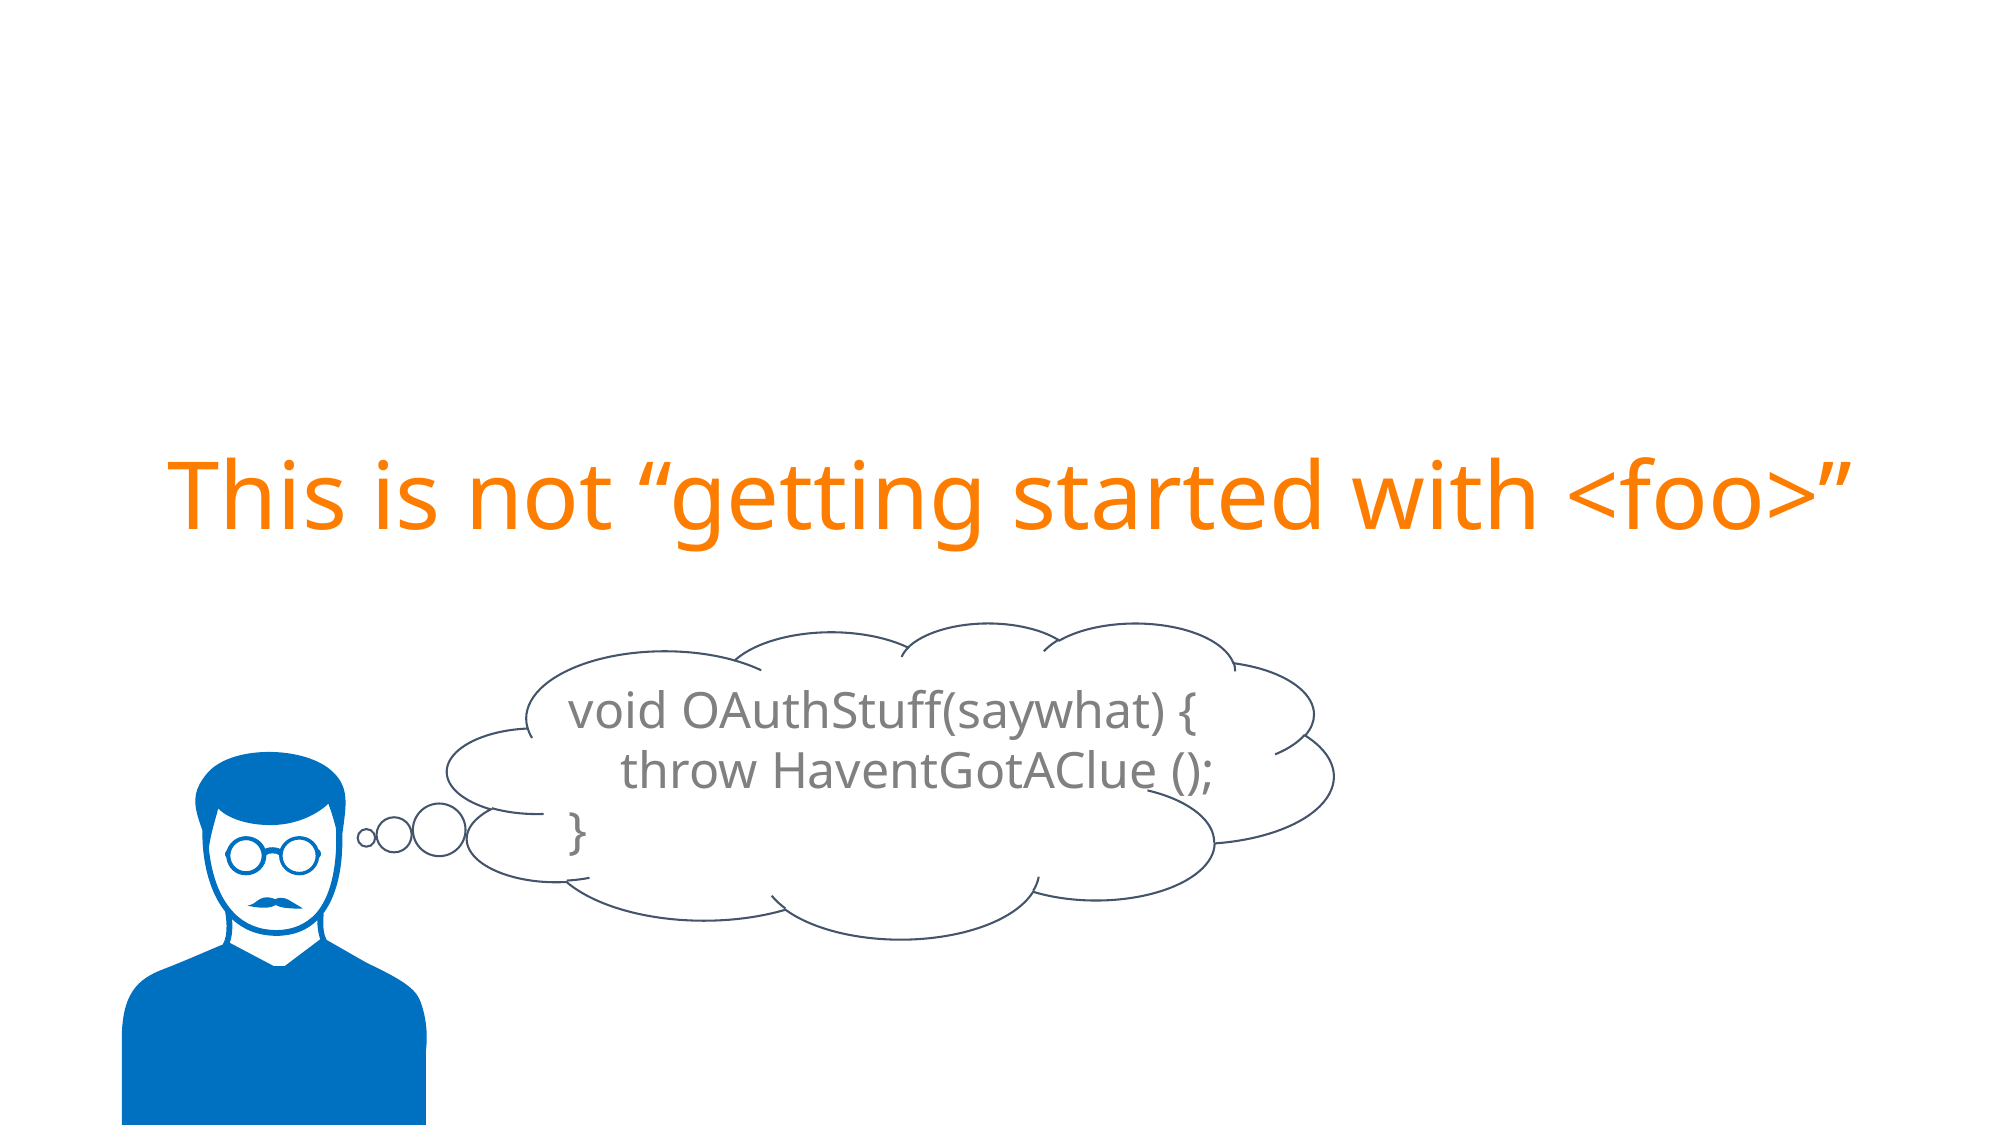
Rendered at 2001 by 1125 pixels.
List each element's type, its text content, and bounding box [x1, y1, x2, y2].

text_box [626, 912, 782, 922]
title This is not “getting started with <foo>” [148, 390, 1874, 608]
text_box [564, 622, 1271, 671]
text_box [428, 676, 554, 884]
text_box void OAuthStuff(saywhat) { throw HaventGotAClue (); } [554, 671, 1901, 912]
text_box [120, 745, 428, 1125]
text_box [786, 912, 1015, 941]
